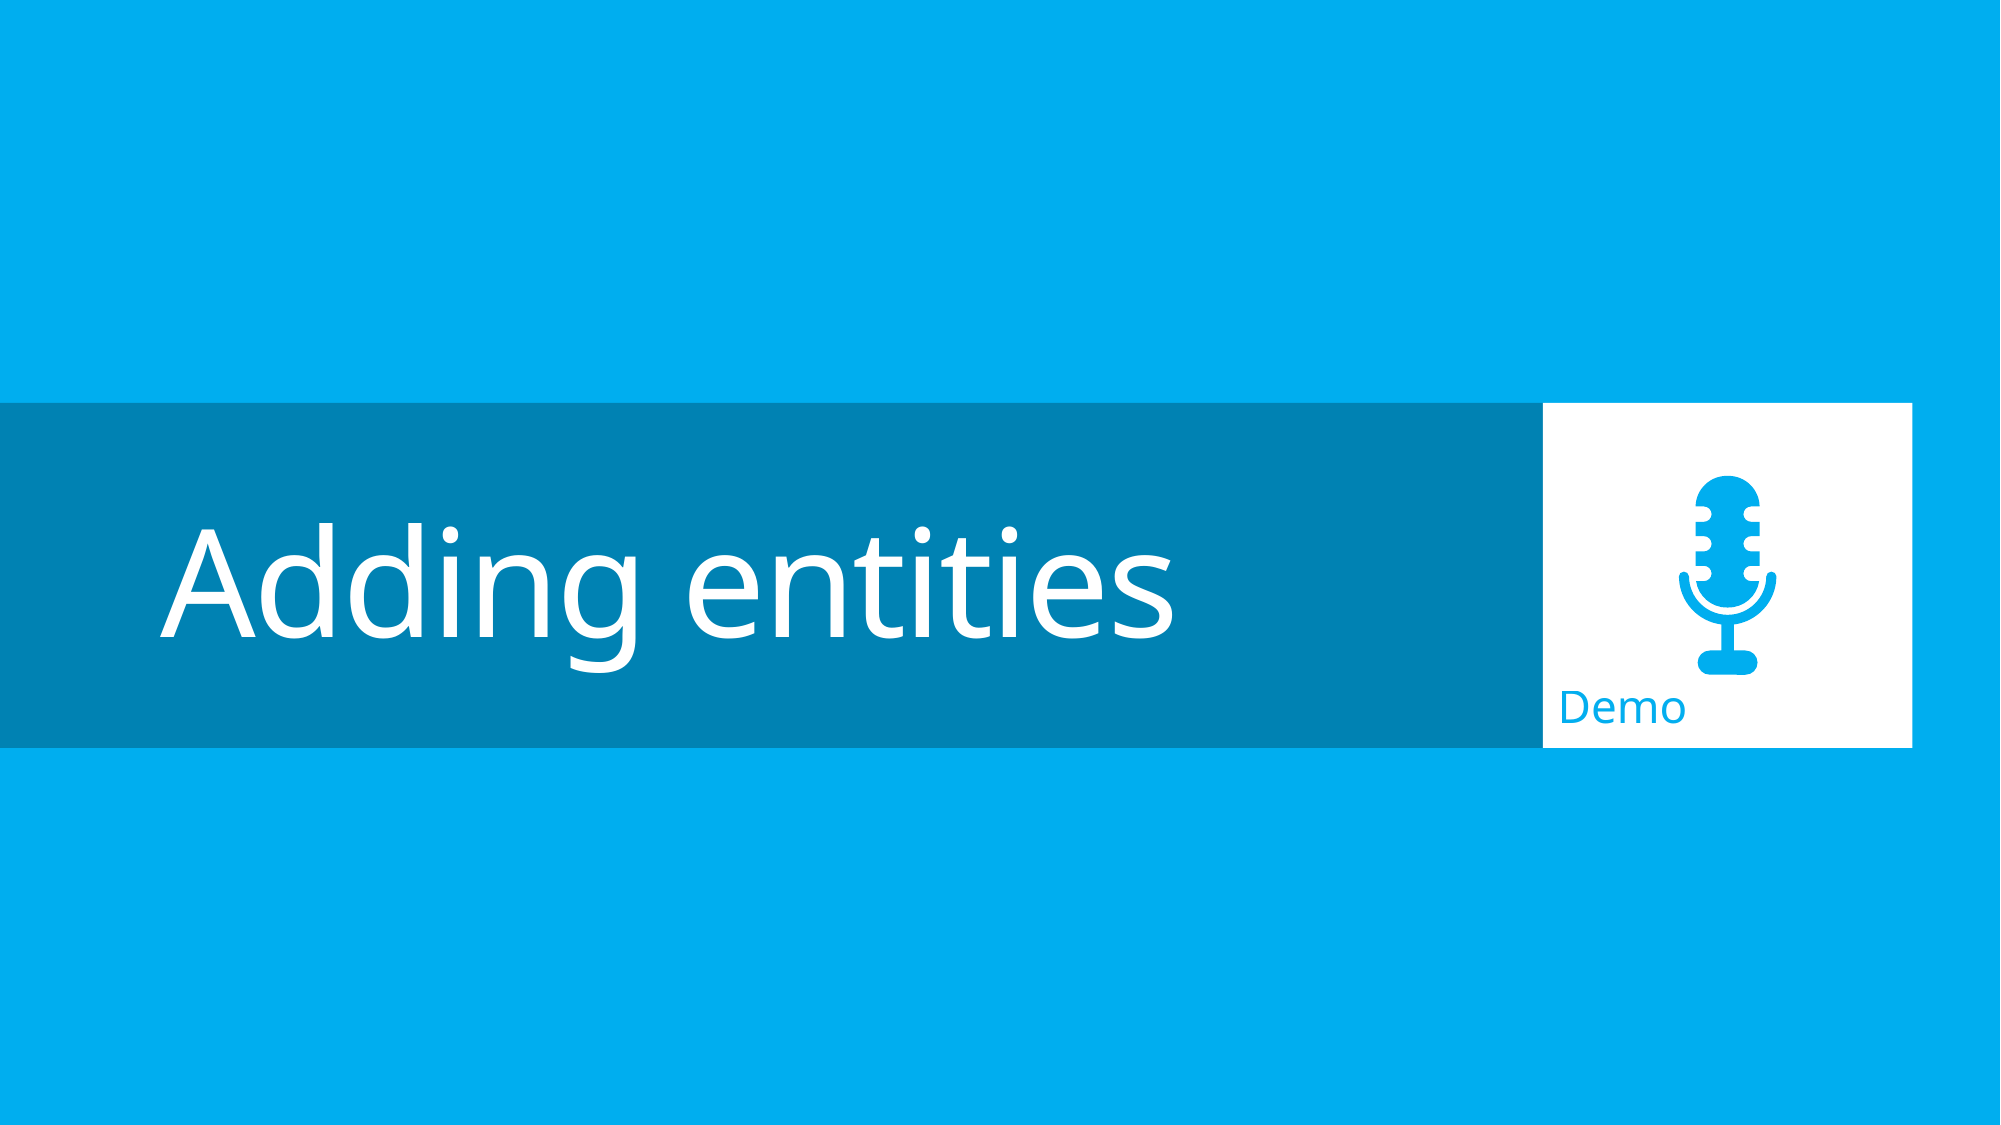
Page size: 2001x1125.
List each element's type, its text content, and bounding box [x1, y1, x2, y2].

text_box [0, 402, 1542, 749]
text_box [1542, 237, 2000, 914]
title Adding entities [160, 505, 1542, 670]
